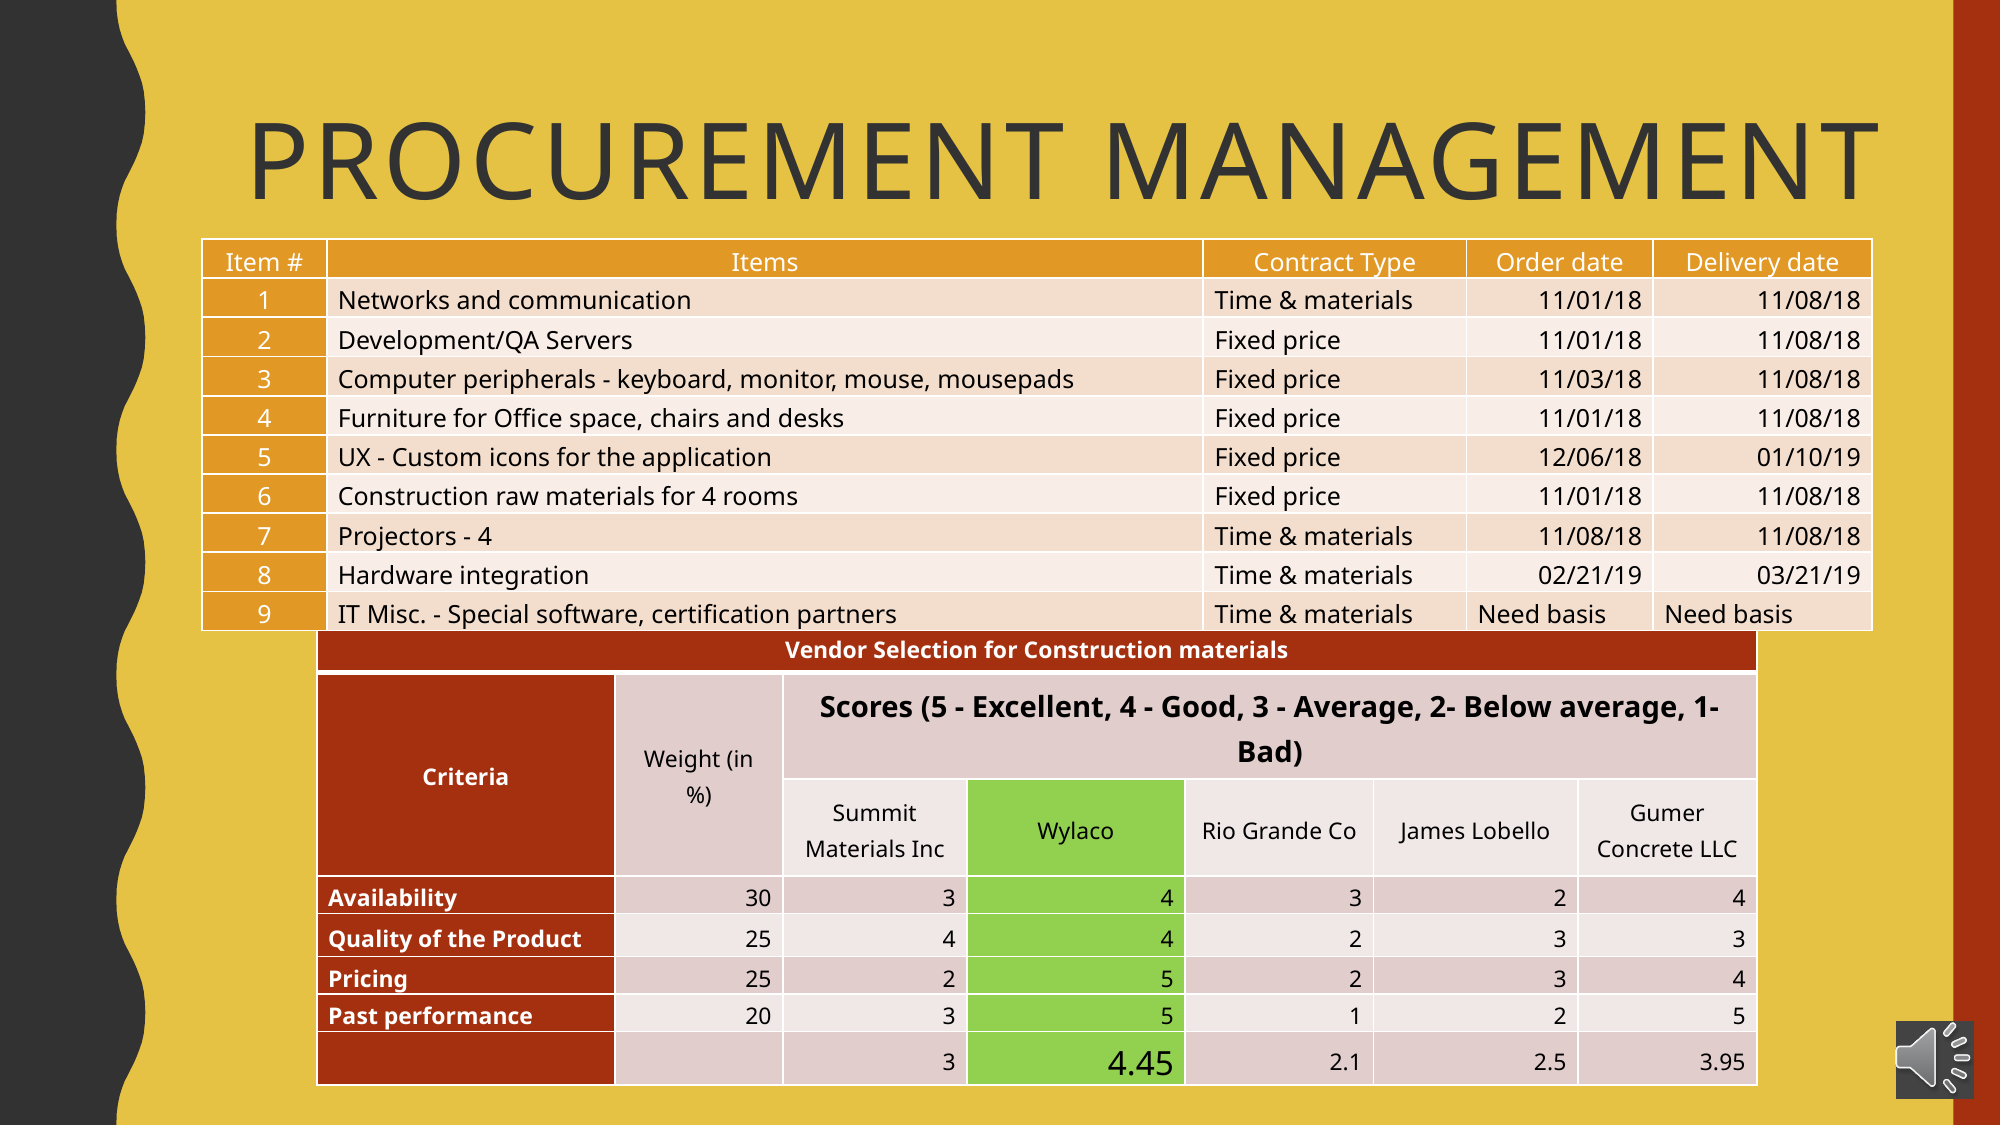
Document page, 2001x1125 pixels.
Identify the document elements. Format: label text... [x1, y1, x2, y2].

table_cell 3 [1579, 914, 1756, 956]
table_cell 2 [1374, 995, 1577, 1031]
text_box Procurement Management [230, 87, 1900, 333]
table_cell Need basis [1654, 592, 1871, 630]
table_header Order date [1467, 240, 1652, 277]
table_cell 4 [784, 914, 966, 956]
table_cell 11/08/18 [1654, 318, 1871, 356]
table_cell 1 [1186, 995, 1373, 1031]
table_cell [616, 1032, 782, 1084]
table_cell Computer peripherals - keyboard, monitor, mouse, mousepads [328, 357, 1202, 395]
table_cell Fixed price [1204, 436, 1466, 473]
table_header Items [328, 240, 1202, 277]
table_cell 2.5 [1374, 1032, 1577, 1084]
table_cell 2 [1186, 914, 1373, 956]
table_cell 11/08/18 [1654, 357, 1871, 395]
table_cell 11/03/18 [1467, 357, 1652, 395]
table_cell Need basis [1467, 592, 1652, 630]
table_cell 9 [203, 592, 326, 630]
table_cell 11/01/18 [1467, 475, 1652, 512]
table_cell 2 [1186, 957, 1373, 993]
table_header Item # [203, 240, 326, 277]
table_header Delivery date [1654, 240, 1871, 277]
table_cell 3 [784, 995, 966, 1031]
table_cell 3 [784, 877, 966, 913]
table_cell Fixed price [1204, 397, 1466, 434]
table_cell Projectors - 4 [328, 514, 1202, 551]
table_cell Weight (in %) [616, 675, 782, 875]
table_cell Construction raw materials for 4 rooms [328, 475, 1202, 512]
table_cell 3 [203, 357, 326, 395]
table_cell 12/06/18 [1467, 436, 1652, 473]
table_cell Criteria [318, 675, 614, 875]
table_cell 3 [1374, 957, 1577, 993]
table_cell Pricing [318, 957, 614, 993]
table_cell Networks and communication [328, 279, 1202, 316]
table_cell 1 [203, 279, 326, 316]
table_cell 11/08/18 [1467, 514, 1652, 551]
table_cell 4.45 [968, 1032, 1184, 1084]
table_cell 6 [203, 475, 326, 512]
table_cell Availability [318, 877, 614, 913]
table_cell 8 [203, 553, 326, 591]
table_cell Scores (5 - Excellent, 4 - Good, 3 - Average, 2- Below average, 1-Bad) [784, 675, 1756, 778]
table_cell [318, 1032, 614, 1084]
table_cell 3 [784, 1032, 966, 1084]
table_cell UX - Custom icons for the application [328, 436, 1202, 473]
table_cell Time & materials [1204, 592, 1466, 630]
table_cell 02/21/19 [1467, 553, 1652, 591]
table_cell 3.95 [1579, 1032, 1756, 1084]
table_cell Rio Grande Co [1186, 780, 1373, 875]
table_cell 01/10/19 [1654, 436, 1871, 473]
table_cell 4 [203, 397, 326, 434]
table_cell Time & materials [1204, 279, 1466, 316]
table_header Vendor Selection for Construction materials [318, 631, 1756, 670]
table_cell James Lobello [1374, 780, 1577, 875]
table_cell 2 [1374, 877, 1577, 913]
table_cell 11/08/18 [1654, 397, 1871, 434]
table_cell 11/01/18 [1467, 318, 1652, 356]
table_cell Time & materials [1204, 553, 1466, 591]
table_cell 5 [203, 436, 326, 473]
table_cell 5 [1579, 995, 1756, 1031]
table_cell Fixed price [1204, 318, 1466, 356]
table_cell 11/01/18 [1467, 397, 1652, 434]
table_cell 7 [203, 514, 326, 551]
table_cell 2 [784, 957, 966, 993]
table_cell Hardware integration [328, 553, 1202, 591]
table_cell 4 [968, 914, 1184, 956]
table_cell IT Misc. - Special software, certification partners [328, 592, 1202, 630]
table_cell 5 [968, 957, 1184, 993]
table_cell Summit Materials Inc [784, 780, 966, 875]
table_cell Wylaco [968, 780, 1184, 875]
table_cell 25 [616, 914, 782, 956]
table_cell 3 [1374, 914, 1577, 956]
table_cell 4 [968, 877, 1184, 913]
table_cell 20 [616, 995, 782, 1031]
table_cell 11/01/18 [1467, 279, 1652, 316]
table_cell 11/08/18 [1654, 514, 1871, 551]
table_cell 11/08/18 [1654, 279, 1871, 316]
table_cell Furniture for Office space, chairs and desks [328, 397, 1202, 434]
table_cell Fixed price [1204, 357, 1466, 395]
table_cell 4 [1579, 957, 1756, 993]
table_cell 25 [616, 957, 782, 993]
table_cell 03/21/19 [1654, 553, 1871, 591]
table_cell Development/QA Servers [328, 318, 1202, 356]
table_cell 3 [1186, 877, 1373, 913]
table_cell Fixed price [1204, 475, 1466, 512]
table_header Contract Type [1204, 240, 1466, 277]
table_cell Quality of the Product [318, 914, 614, 956]
table_cell 11/08/18 [1654, 475, 1871, 512]
table_cell 5 [968, 995, 1184, 1031]
table_cell 4 [1579, 877, 1756, 913]
table_cell 2 [203, 318, 326, 356]
table_cell Gumer Concrete LLC [1579, 780, 1756, 875]
table_cell 2.1 [1186, 1032, 1373, 1084]
table_cell 30 [616, 877, 782, 913]
table_cell Time & materials [1204, 514, 1466, 551]
picture [1894, 1019, 1975, 1100]
table_cell Past performance [318, 995, 614, 1031]
